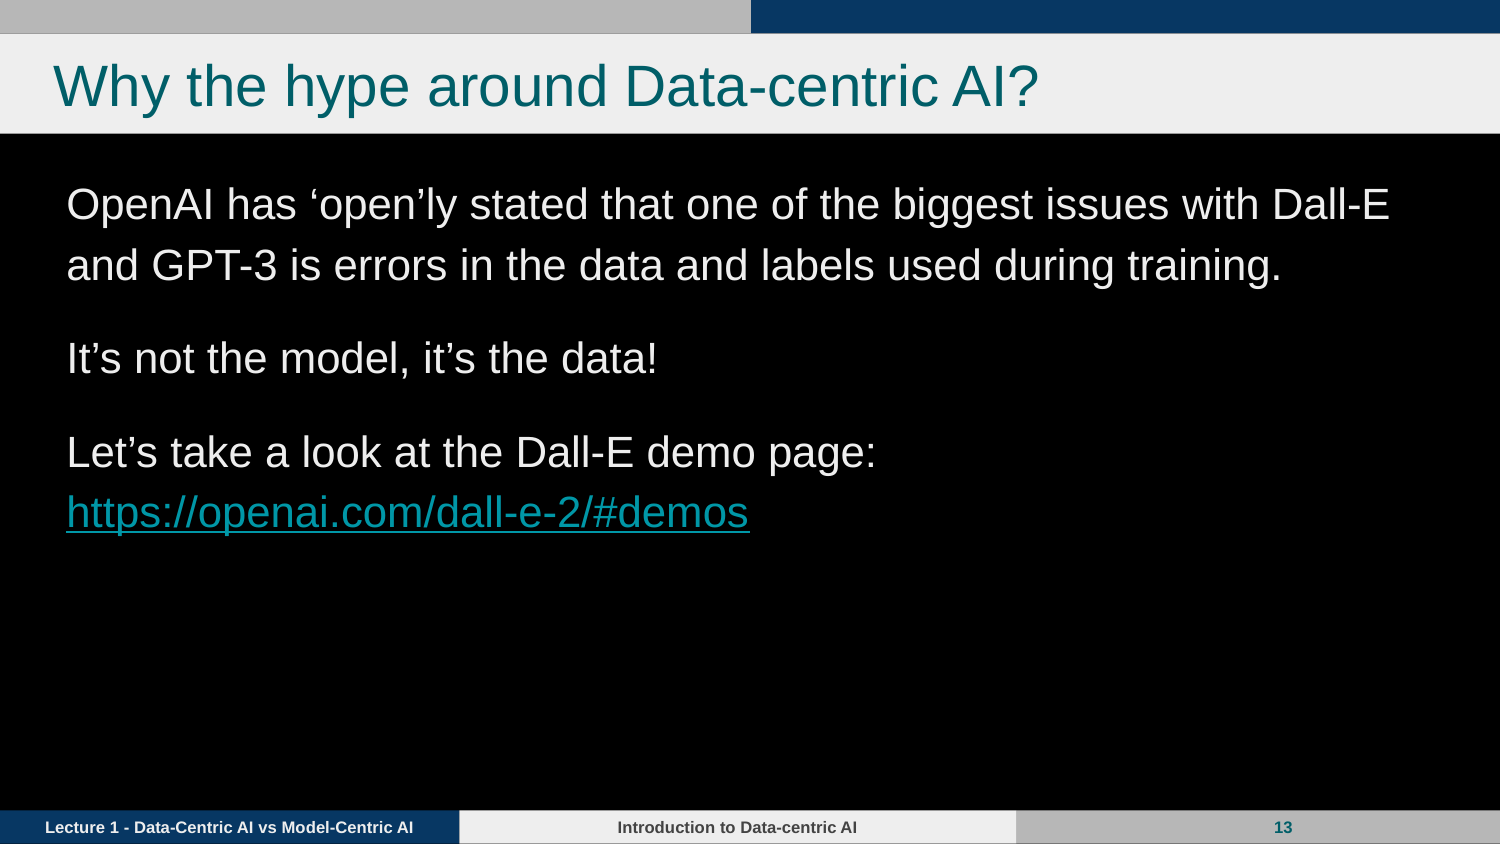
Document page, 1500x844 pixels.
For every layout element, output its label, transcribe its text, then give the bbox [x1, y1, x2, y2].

title Why the hype around Data-centric AI? [38, 33, 1437, 134]
list OpenAI has ‘open’ly stated that one of the biggest issues with Dall-E and GPT-3 is errors in the data and labels used during training. It’s not the model, it’s the data! Let’s take a look at the Dall-E demo page: https://openai.com/dall-e-2/#demos [51, 153, 1425, 649]
slide_number ‹#› [1194, 794, 1308, 844]
